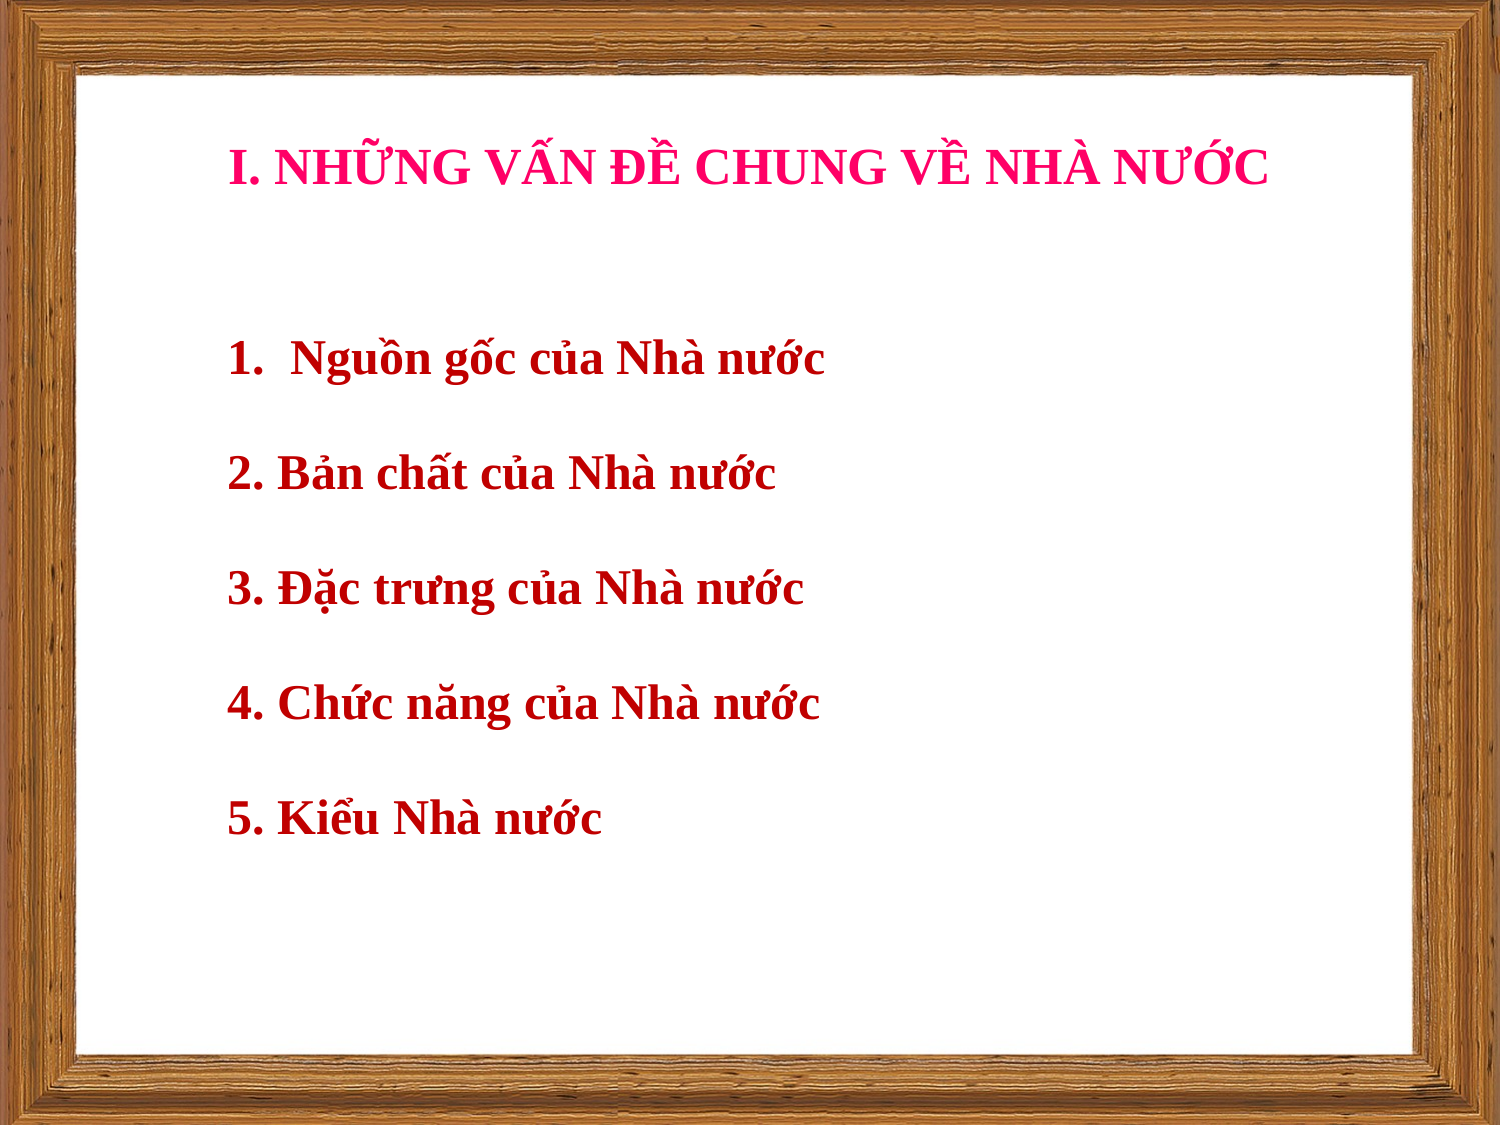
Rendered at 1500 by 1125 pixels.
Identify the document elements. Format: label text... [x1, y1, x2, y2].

text_box I. NHỮNG VẤN ĐỀ CHUNG VỀ NHÀ NƯỚC [213, 124, 1287, 203]
text_box 1. Nguồn gốc của Nhà nước 2. Bản chất của Nhà nước 3. Đặc trưng của Nhà nước 4. Chức năng của Nhà nước 5. Kiểu Nhà nước [213, 287, 1337, 968]
picture [0, 0, 1500, 1125]
